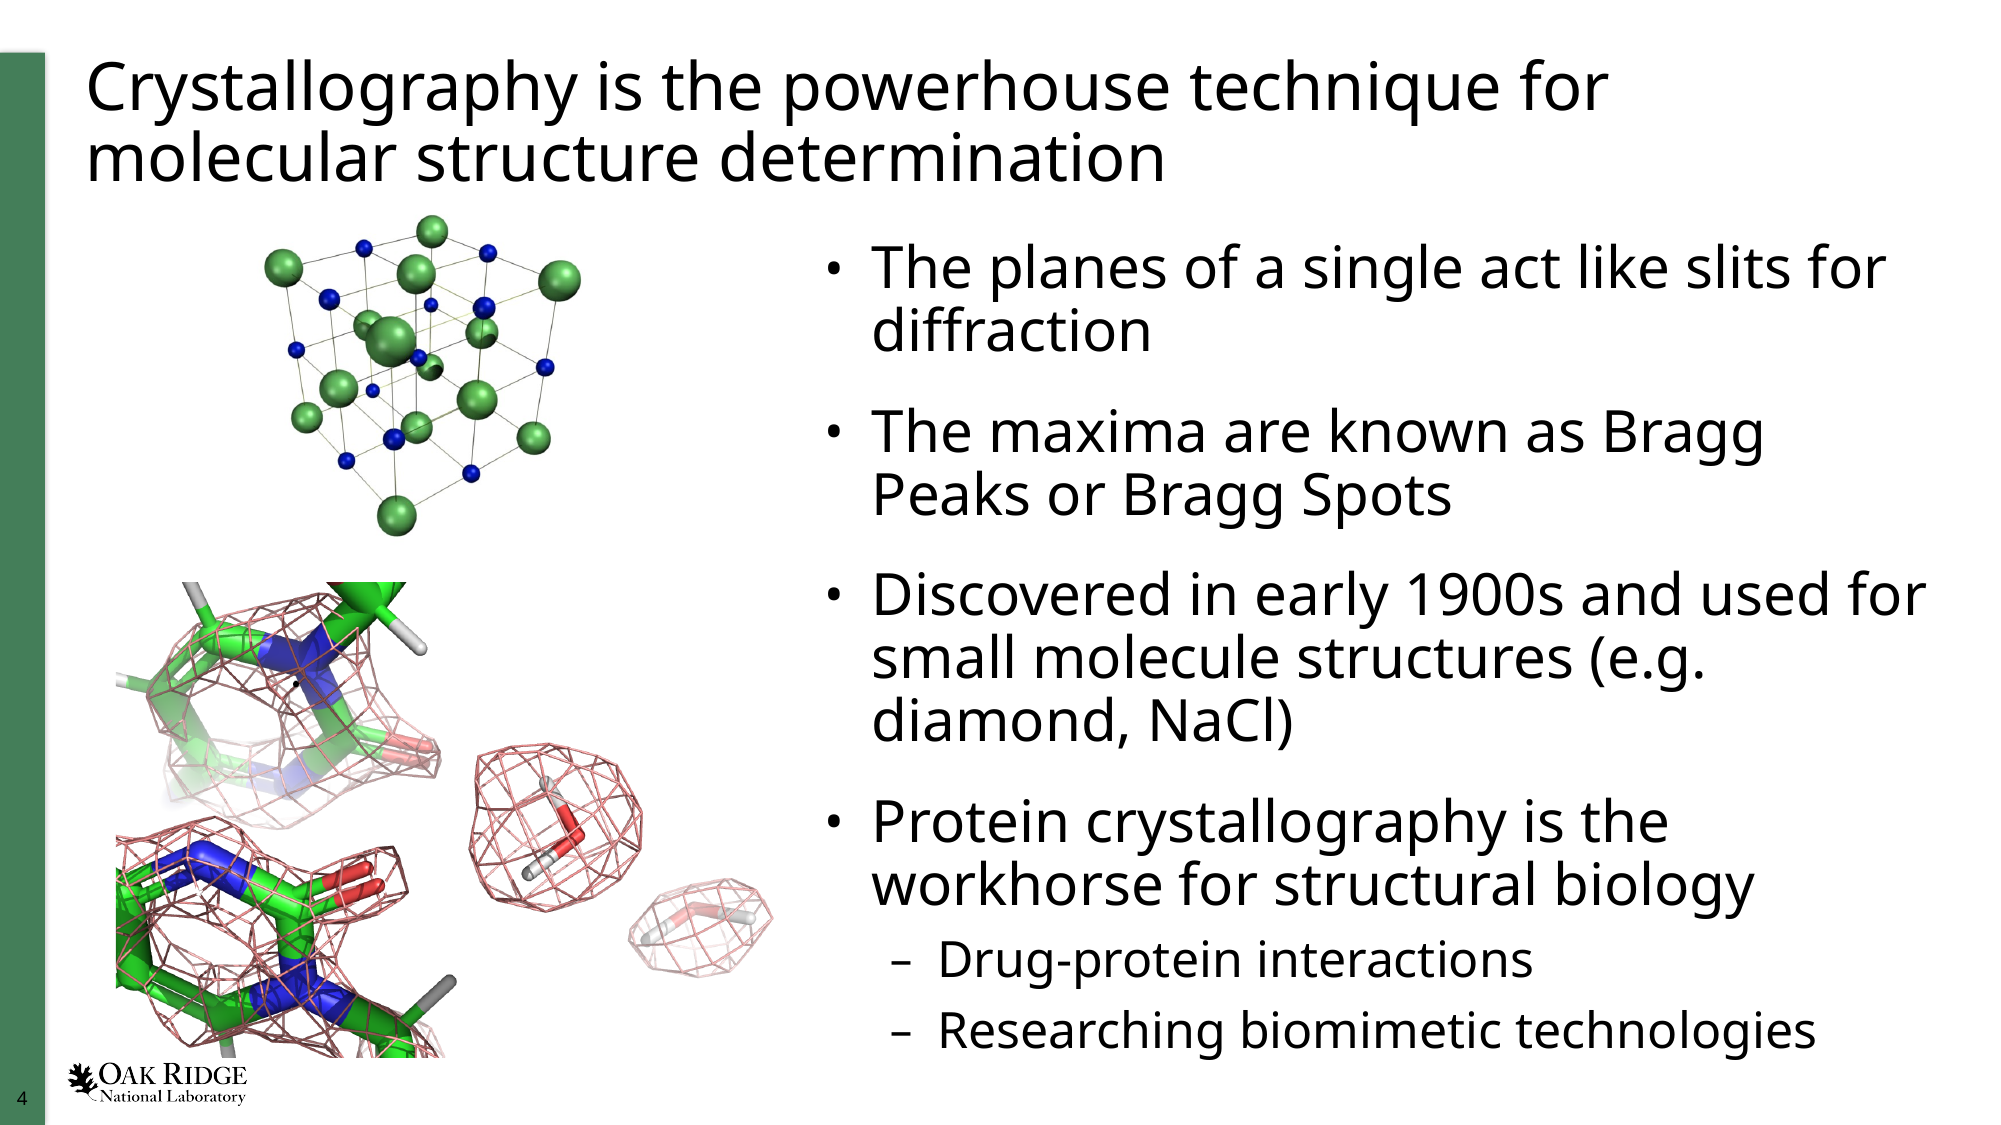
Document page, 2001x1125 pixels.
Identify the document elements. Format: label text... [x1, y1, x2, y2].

title Crystallography is the powerhouse technique for molecular structure determination [70, 44, 1946, 206]
picture [174, 205, 633, 550]
list The planes of a single act like slits for diffraction The maxima are known as Bragg Peaks or Bragg Spots Discovered in early 1900s and used for small molecule structures (e.g. diamond, NaCl) Protein crystallography is the workhorse for structural biology Drug-protein interactions Researching biomimetic technologies [809, 230, 1949, 896]
picture [67, 1062, 247, 1106]
picture [115, 582, 790, 1059]
